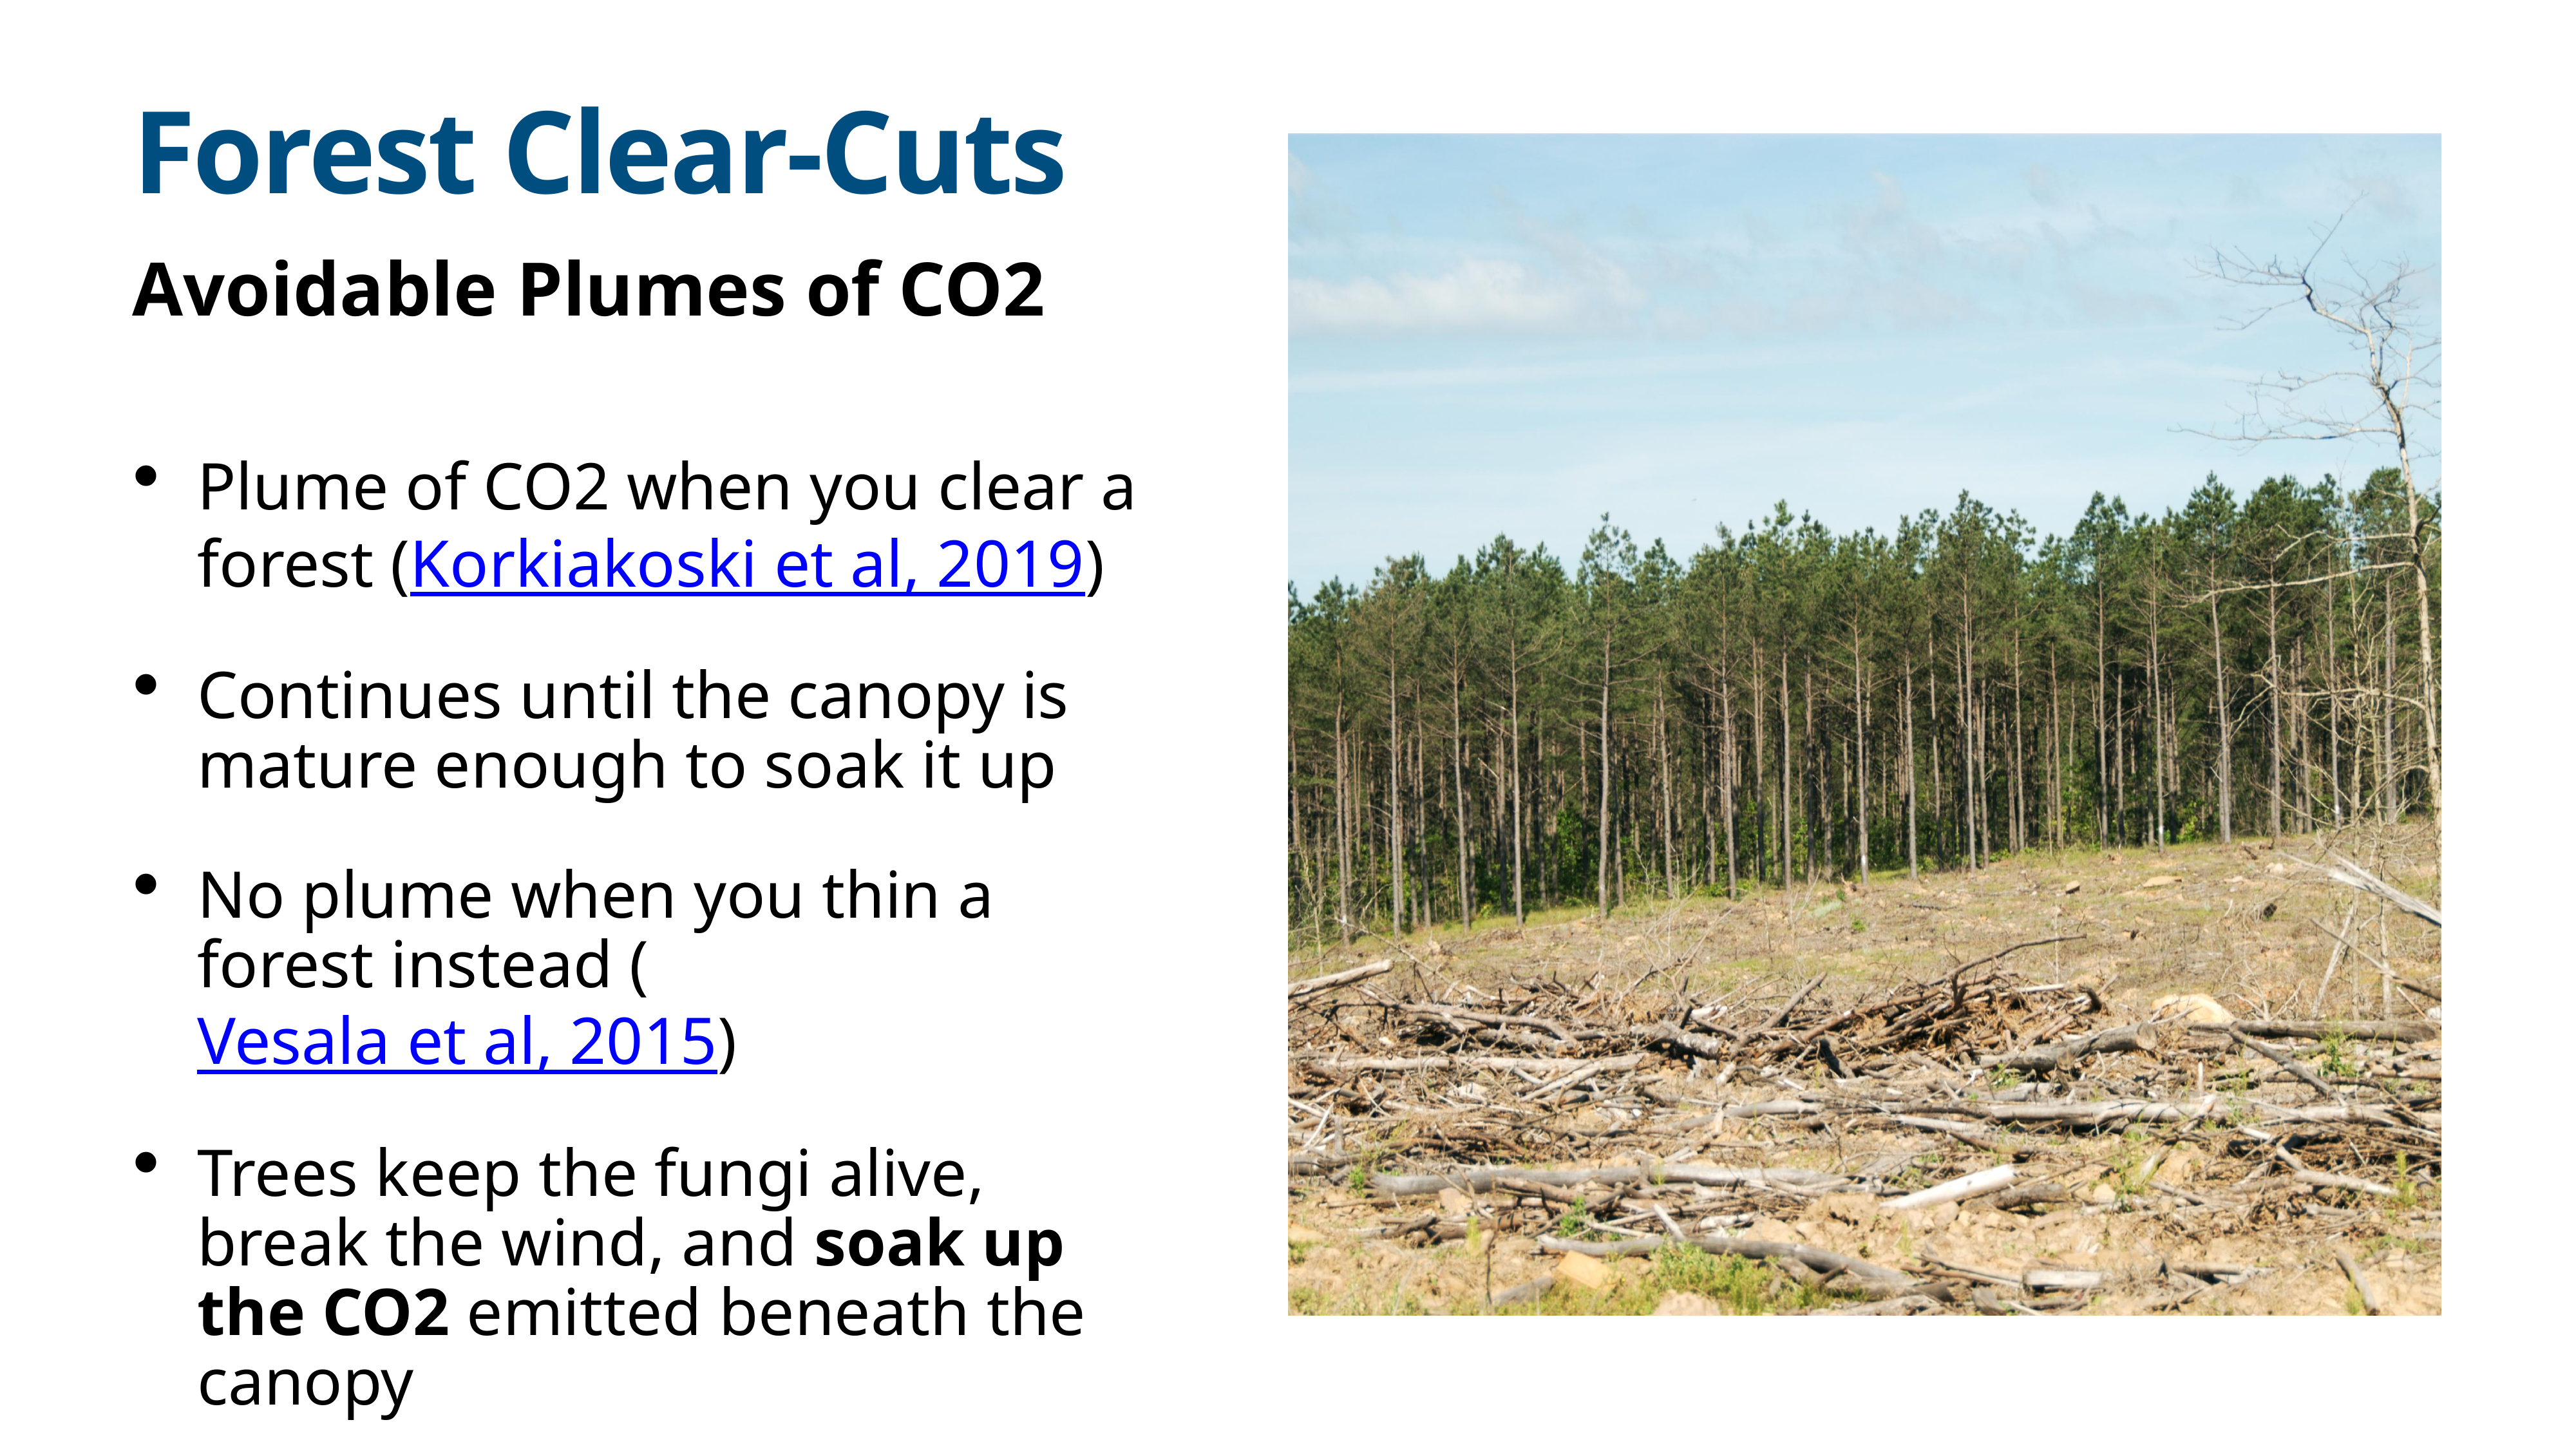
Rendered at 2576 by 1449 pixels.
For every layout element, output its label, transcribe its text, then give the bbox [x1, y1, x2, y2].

title Forest Clear-Cuts [127, 100, 1161, 253]
list Avoidable Plumes of CO2 [127, 253, 1161, 337]
list Plume of CO2 when you clear a forest (Korkiakoski et al, 2019) Continues until the canopy is mature enough to soak it up No plume when you thin a forest instead (Vesala et al, 2015) Trees keep the fungi alive, break the wind, and soak up the CO2 emitted beneath the canopy [127, 448, 1161, 1321]
picture [1287, 133, 2442, 1316]
